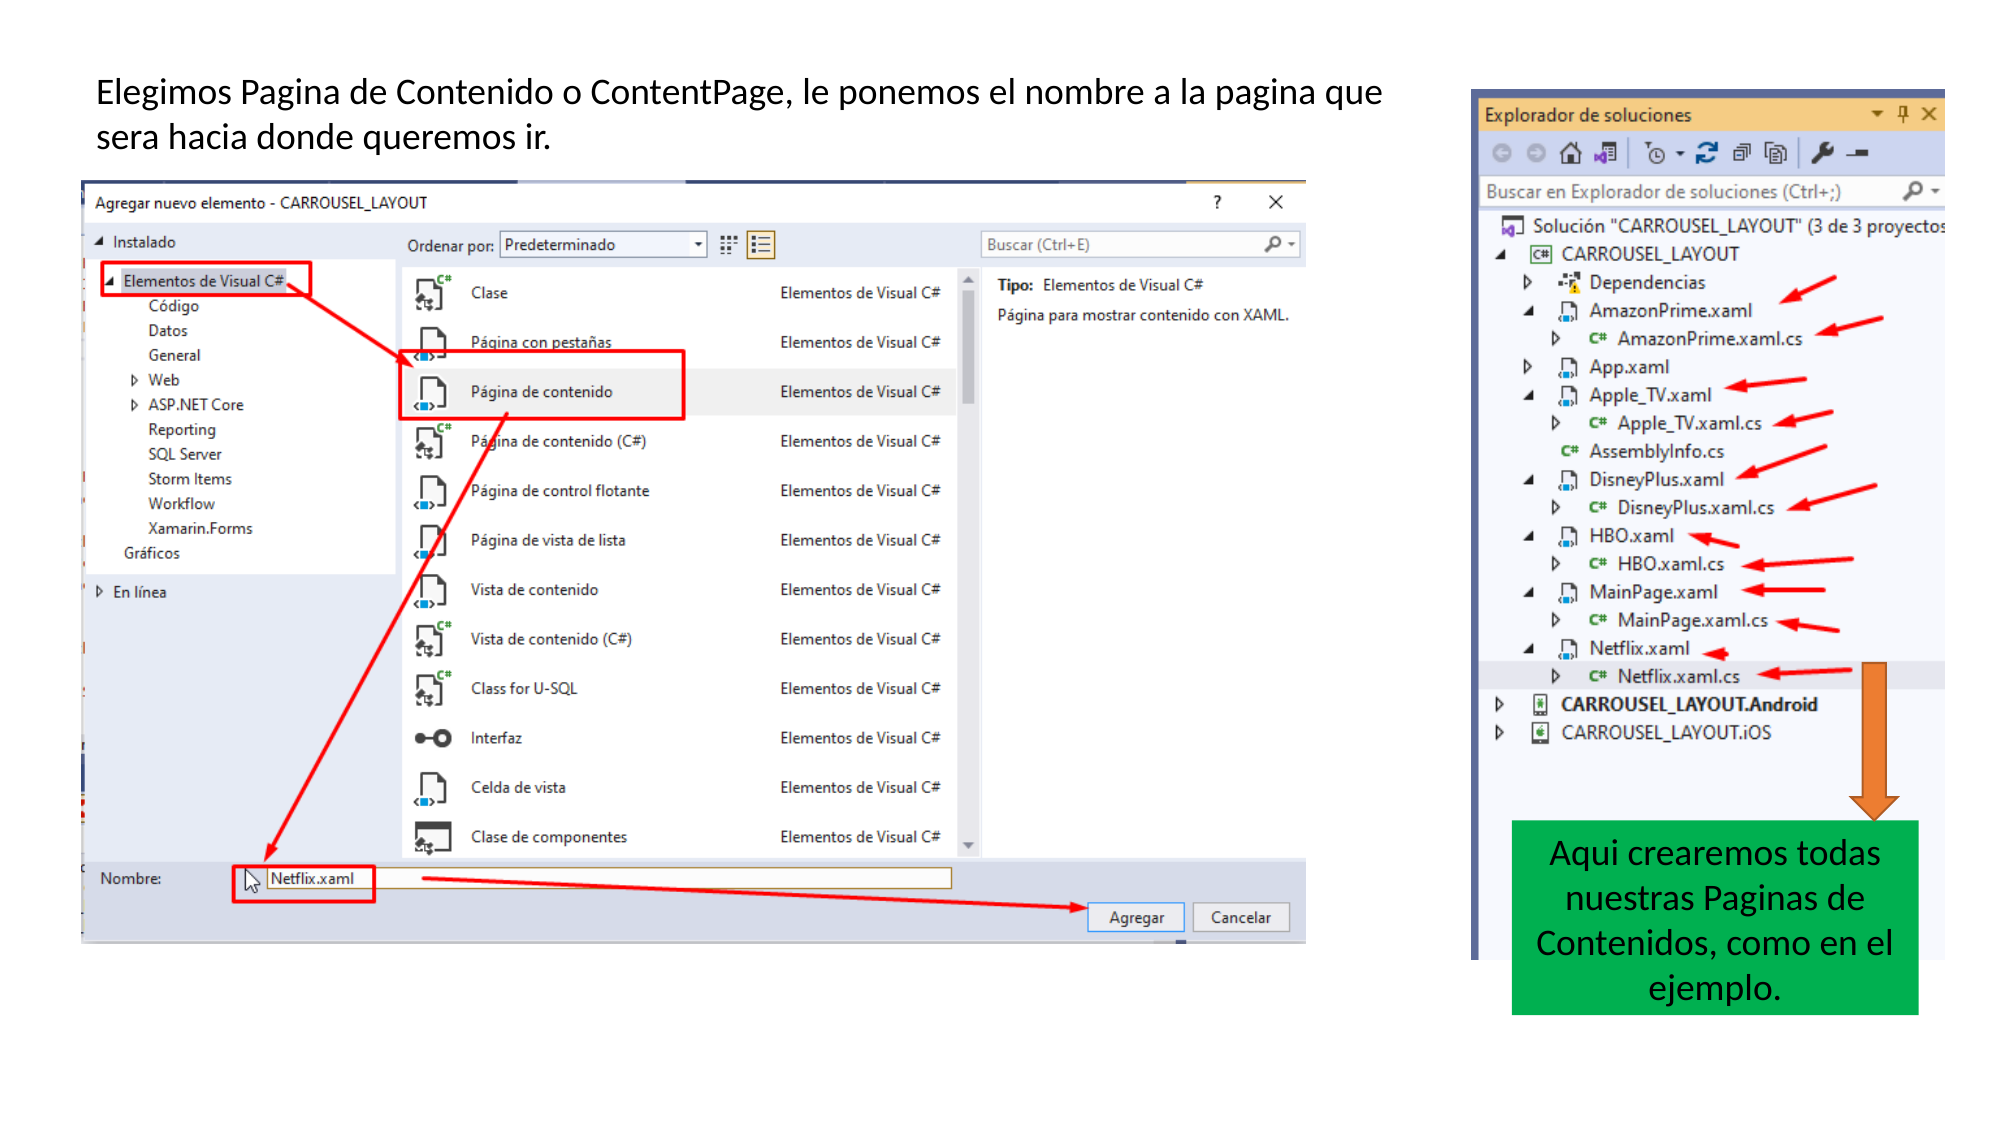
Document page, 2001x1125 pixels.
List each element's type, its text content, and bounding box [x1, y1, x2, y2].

text_box Aqui crearemos todas nuestras Paginas de Contenidos, como en el ejemplo. [1511, 960, 1919, 1016]
text_box Elegimos Pagina de Contenido o ContentPage, le ponemos el nombre a la pagina que sera hacia donde queremos ir. [81, 59, 1403, 165]
picture [1471, 89, 1945, 960]
picture [81, 180, 1306, 944]
